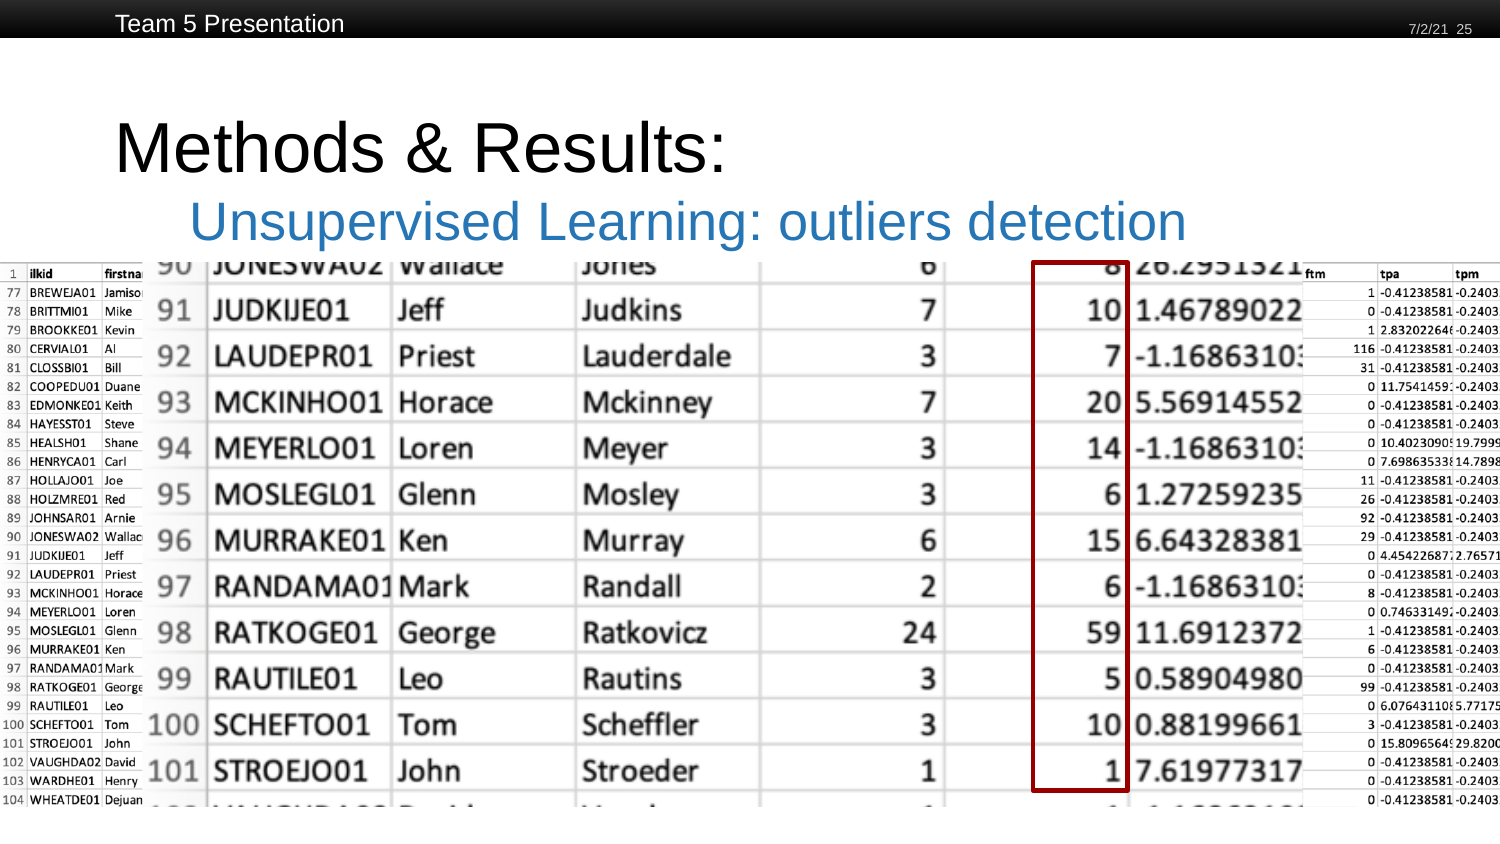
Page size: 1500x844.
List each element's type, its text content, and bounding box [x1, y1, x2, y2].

text_box Team 5 Presentation [99, 0, 938, 38]
title Methods & Results: Unsupervised Learning: outliers detection [99, 93, 1400, 179]
picture [0, 262, 1500, 807]
text_box 7/2/21 25 [1312, 9, 1488, 38]
